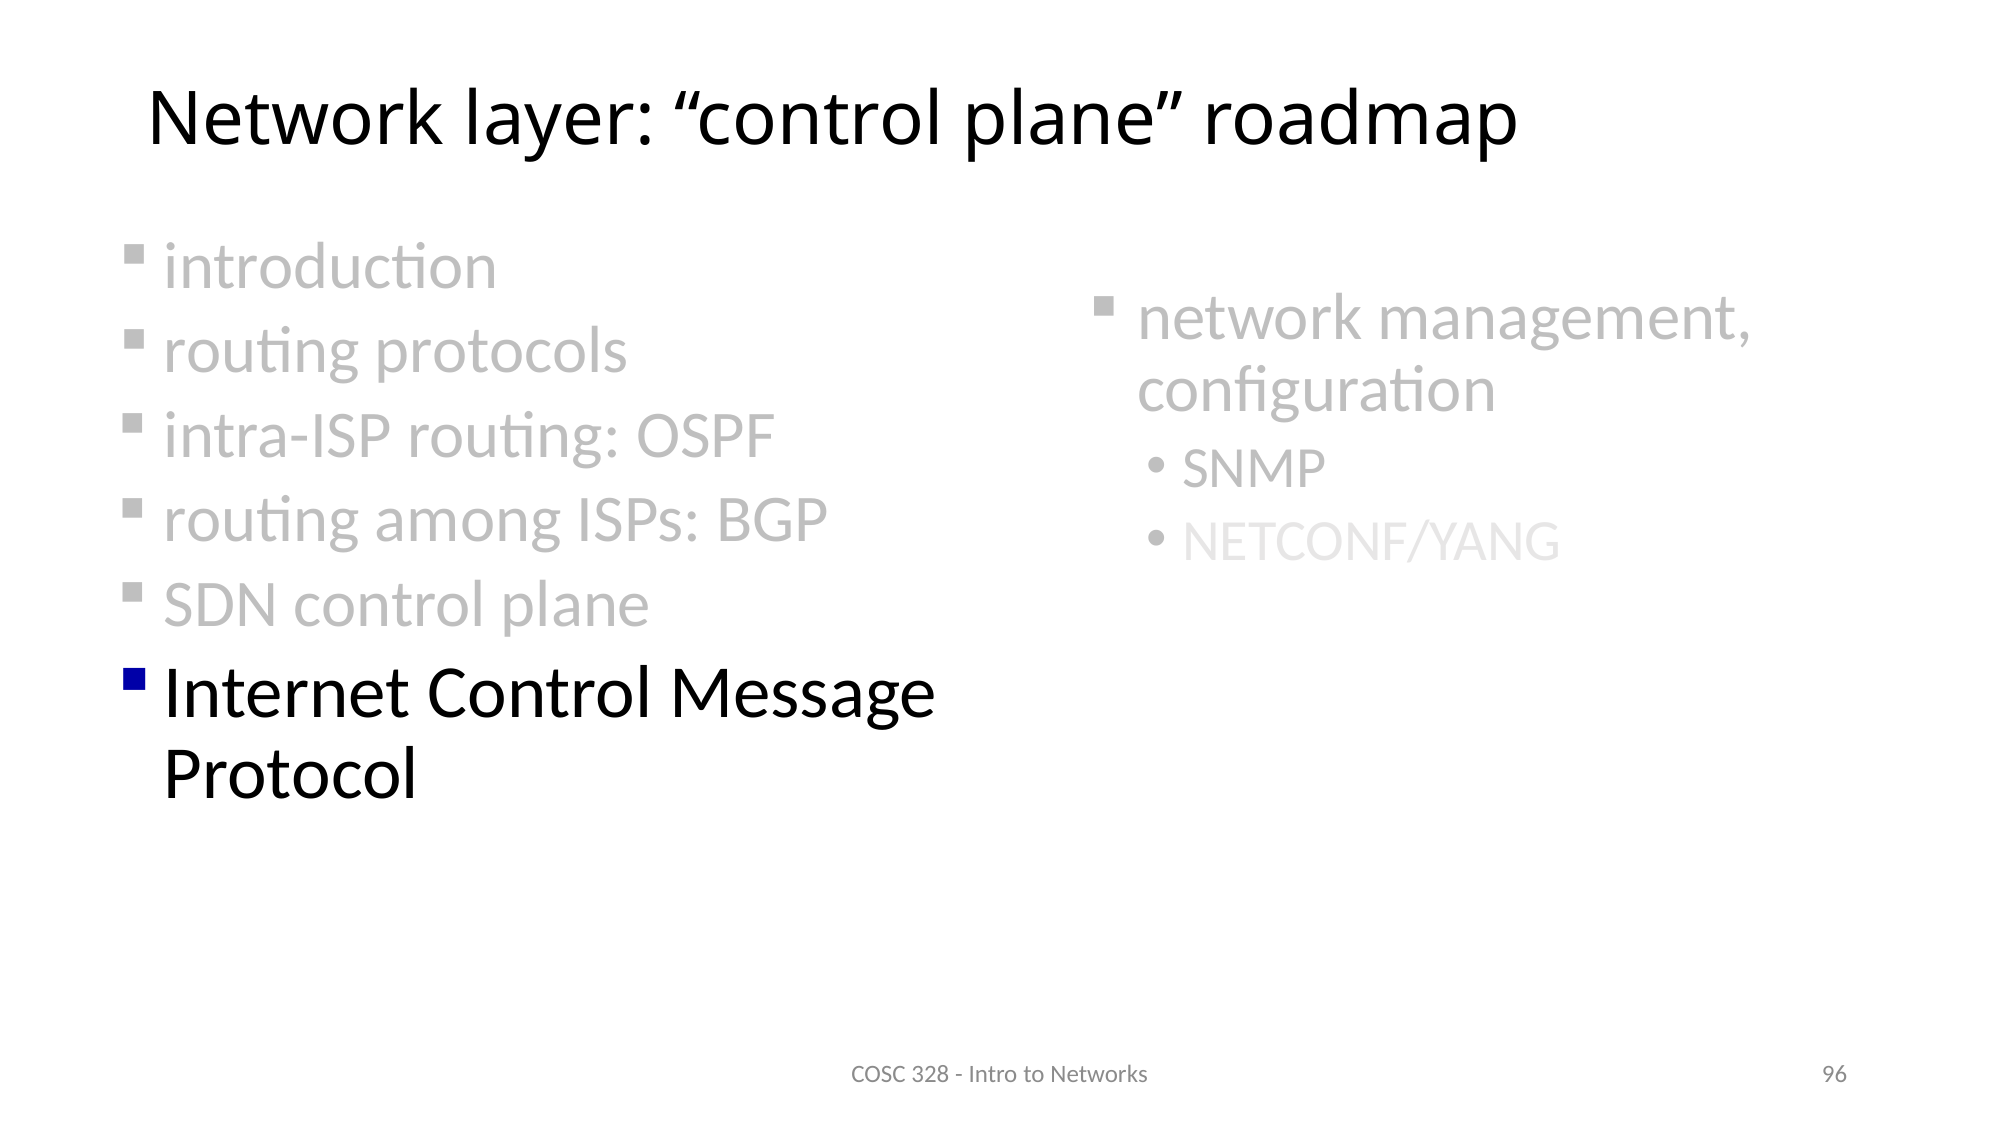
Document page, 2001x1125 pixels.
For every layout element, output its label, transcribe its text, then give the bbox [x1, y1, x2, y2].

text_box introduction routing protocols intra-ISP routing: OSPF routing among ISPs: BGP SDN control plane Internet Control Message Protocol [102, 223, 1017, 1050]
footer COSC 328 - Intro to Networks [662, 1042, 1338, 1103]
title Network layer: “control plane” roadmap [131, 47, 1856, 195]
text_box network management, configuration SNMP NETCONF/YANG [1054, 274, 1886, 593]
slide_number 96 [1412, 1042, 1863, 1103]
